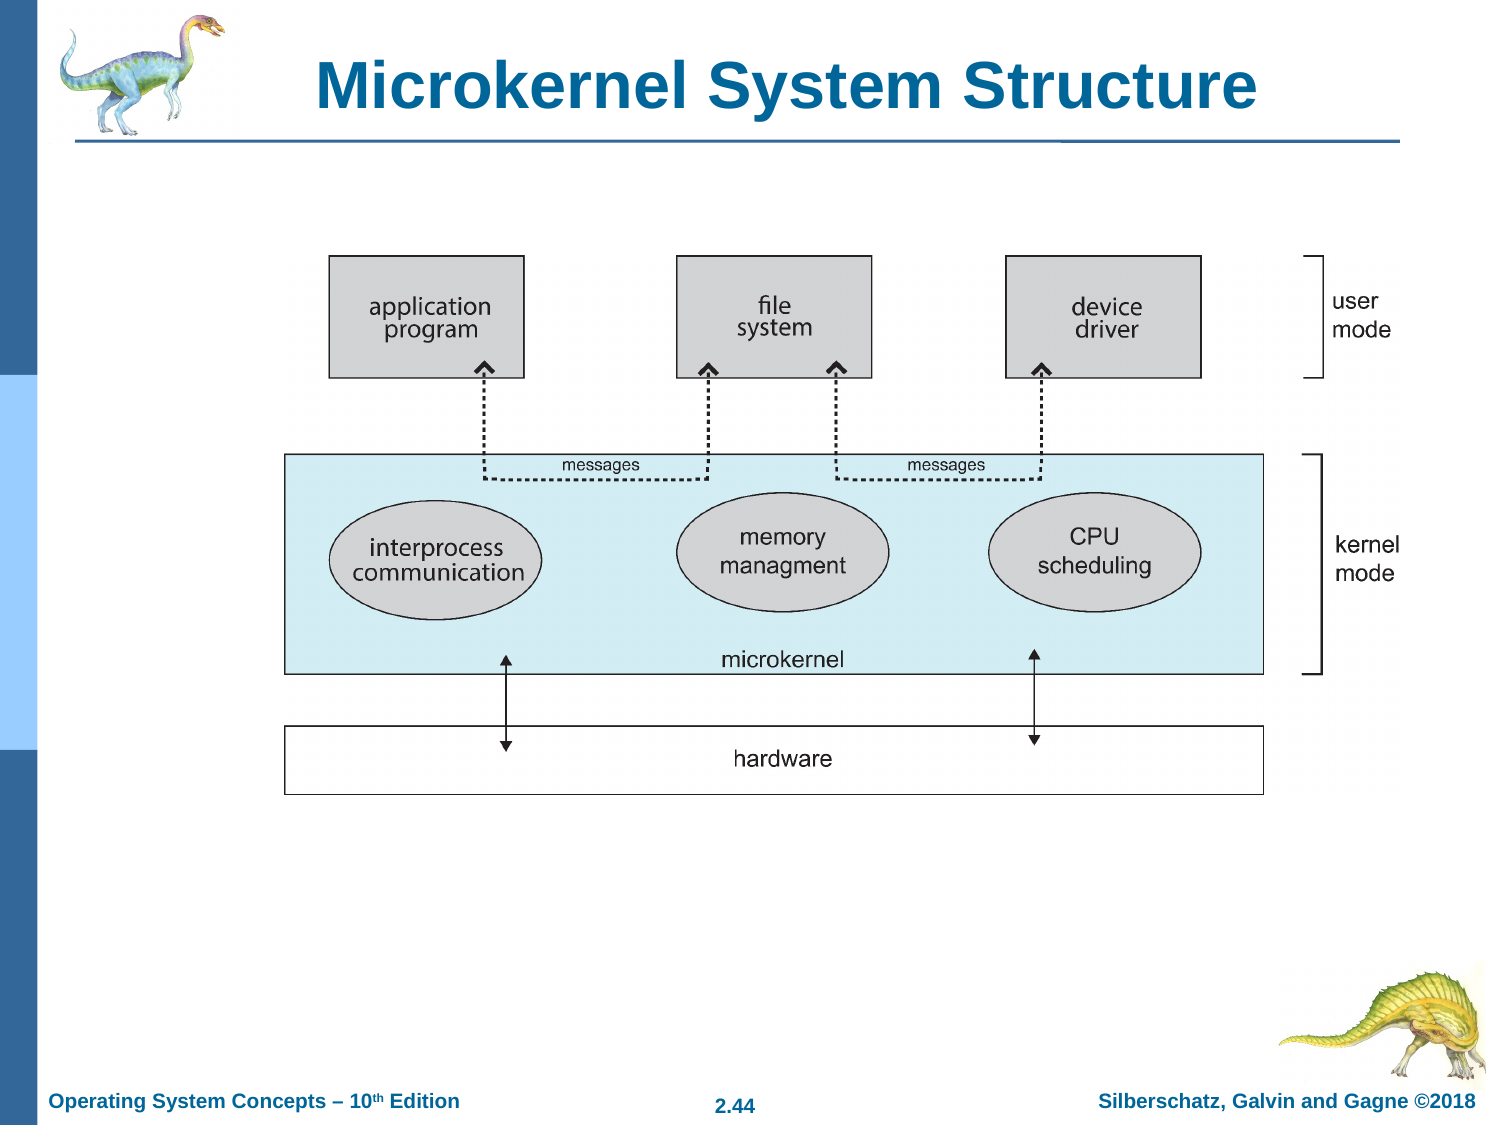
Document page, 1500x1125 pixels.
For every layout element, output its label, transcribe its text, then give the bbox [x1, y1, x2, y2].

picture [1275, 959, 1486, 1090]
title Microkernel System Structure [189, 35, 1404, 130]
picture [46, 0, 243, 149]
picture [284, 255, 1400, 795]
